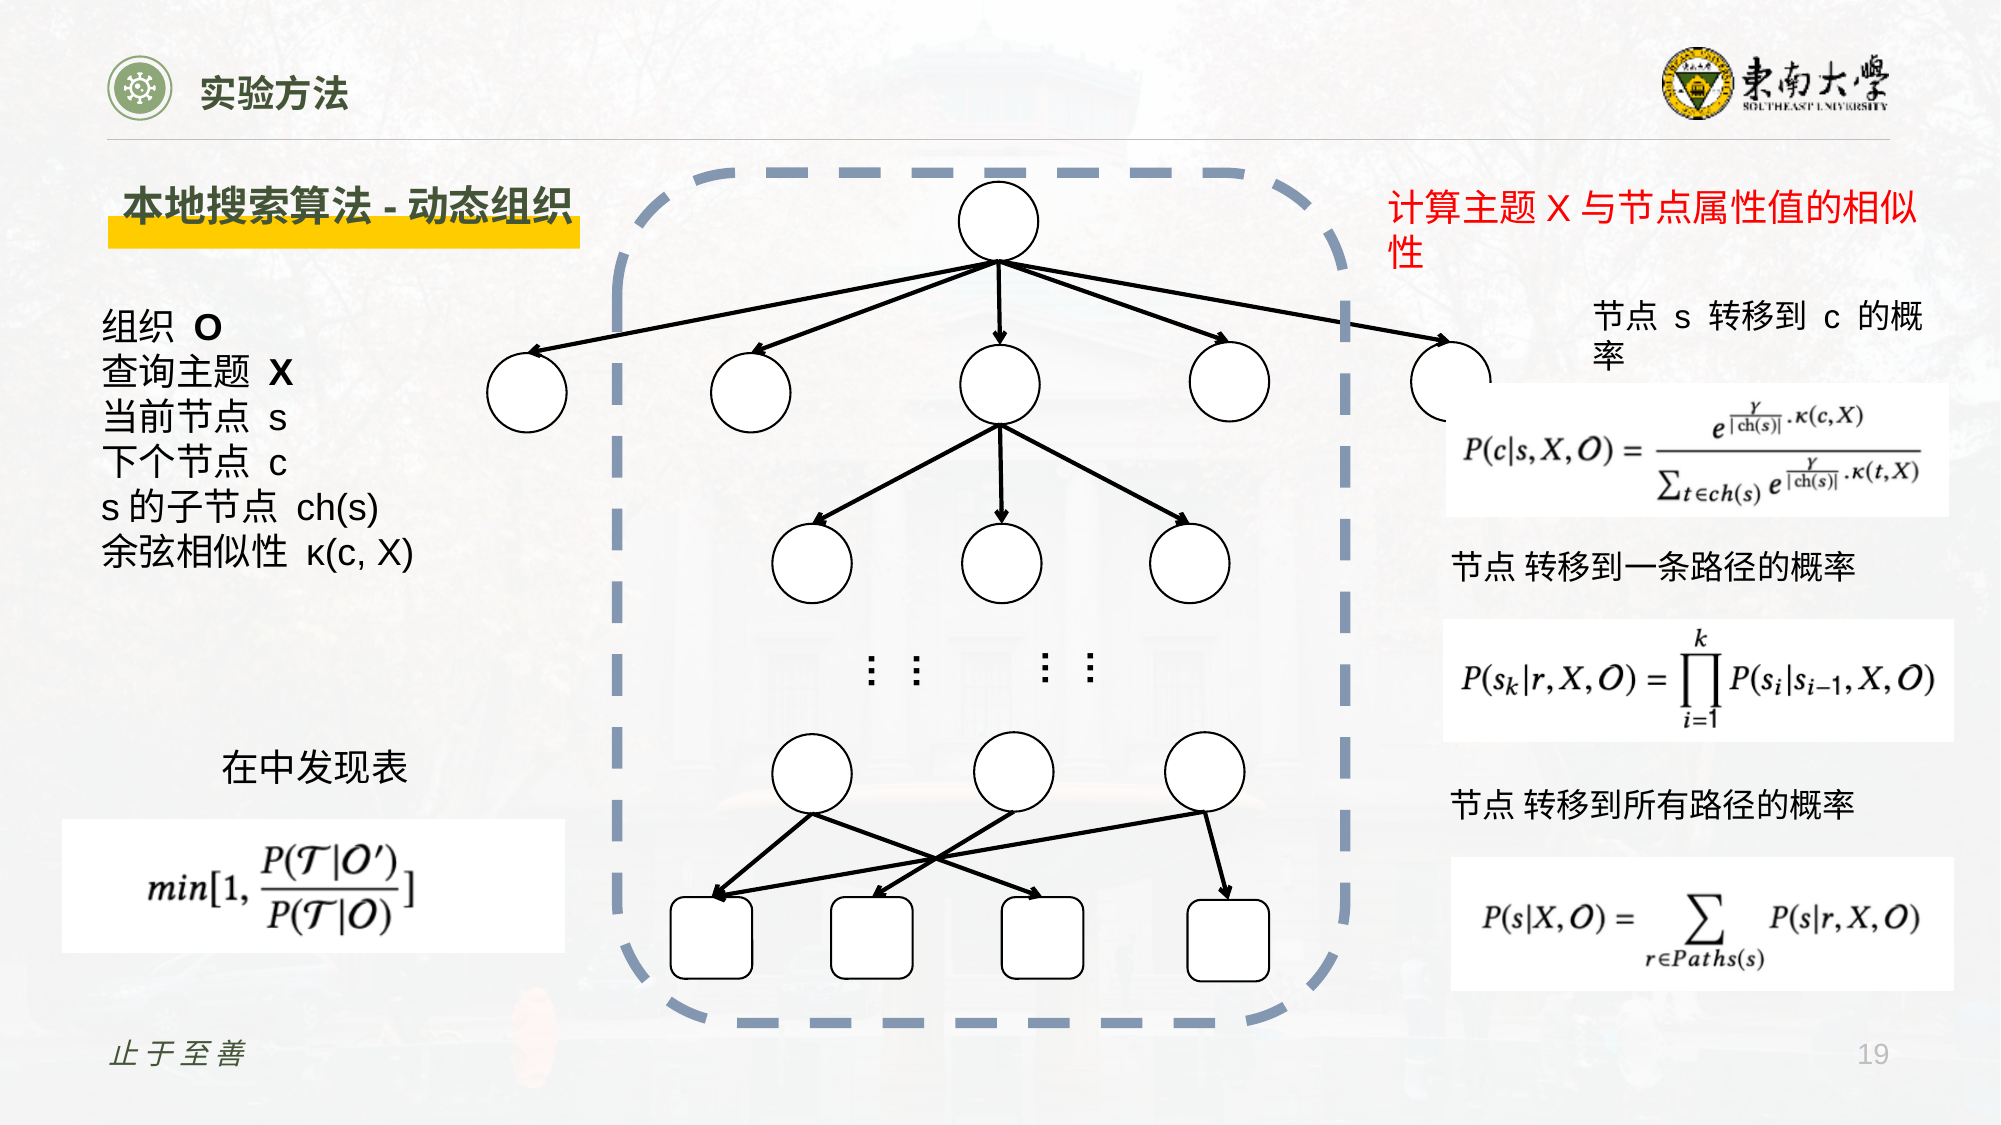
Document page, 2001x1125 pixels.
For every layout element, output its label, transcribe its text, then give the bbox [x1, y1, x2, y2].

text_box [811, 424, 999, 524]
picture [61, 819, 565, 953]
text_box 节点 s 转移到 c 的概率 [1577, 288, 1957, 383]
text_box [526, 261, 750, 353]
text_box [616, 342, 1346, 1024]
text_box 组织 O 查询主题 X 当前节点 s 下个节点 c s的子节点 ch(s) 余弦相似性 κ(c, X) [86, 295, 430, 581]
picture [1443, 619, 1954, 742]
slide_number 19 [1439, 1022, 1890, 1083]
text_box 计算主题X与节点属性值的相似性 [1372, 176, 1957, 281]
text_box 本地搜索算法-动态组织 [108, 172, 726, 249]
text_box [750, 261, 999, 353]
slide_number 止于至善 [108, 1022, 657, 1083]
text_box 实验方法 [199, 62, 1646, 123]
text_box [621, 172, 1341, 261]
text_box [1410, 341, 1492, 422]
picture [1446, 383, 1949, 517]
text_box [1204, 811, 1229, 900]
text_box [711, 811, 1205, 898]
text_box 本地搜索算法-动态组织 [1237, 172, 1698, 249]
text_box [998, 261, 1451, 342]
text_box [486, 352, 568, 433]
picture [1662, 47, 1889, 120]
picture [1451, 857, 1954, 991]
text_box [999, 424, 1190, 524]
